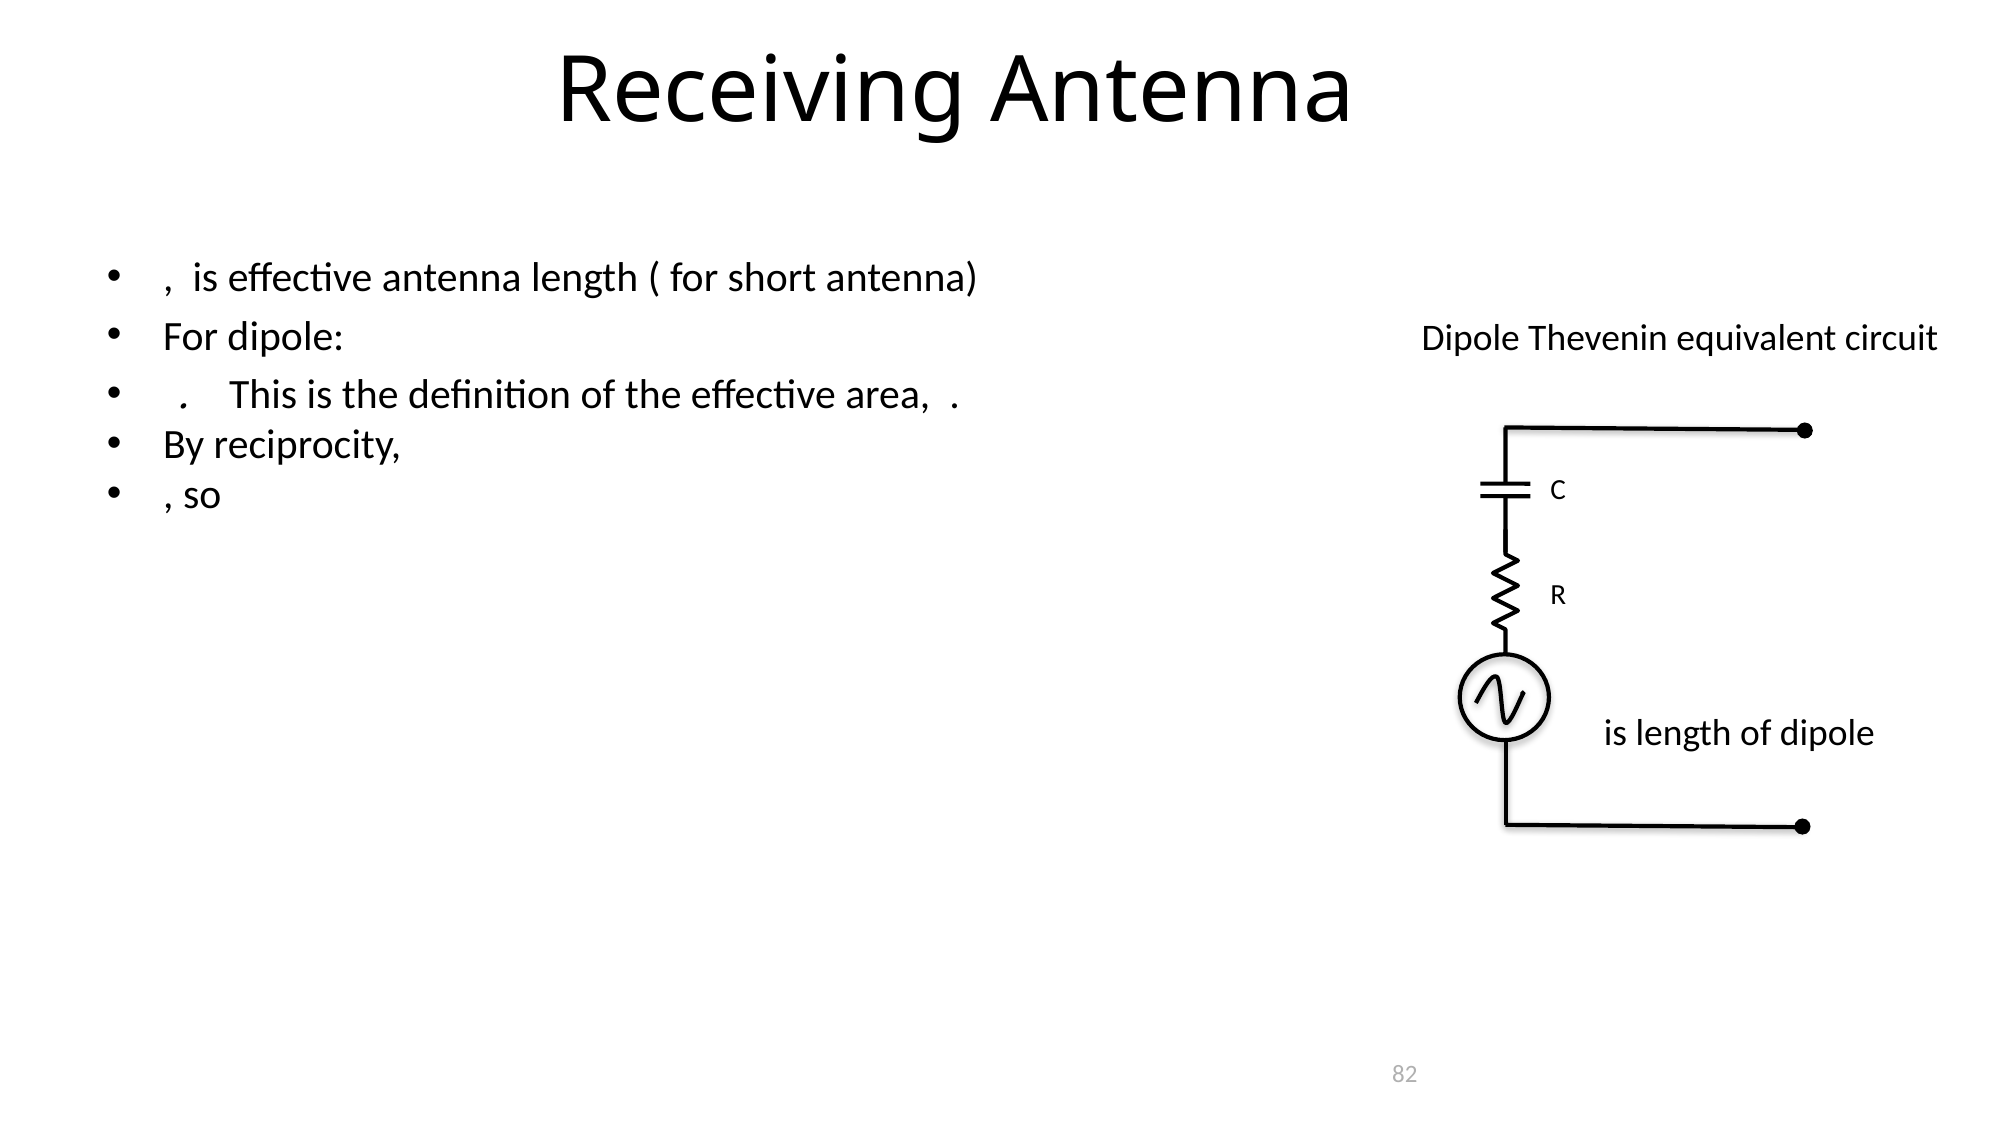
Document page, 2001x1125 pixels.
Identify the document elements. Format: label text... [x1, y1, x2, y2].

text_box Receiving Antenna [99, 29, 1812, 140]
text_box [1459, 423, 1924, 835]
slide_number 82 [1074, 738, 1425, 1125]
text_box Dipole Thevenin equivalent circuit [1406, 305, 1954, 365]
